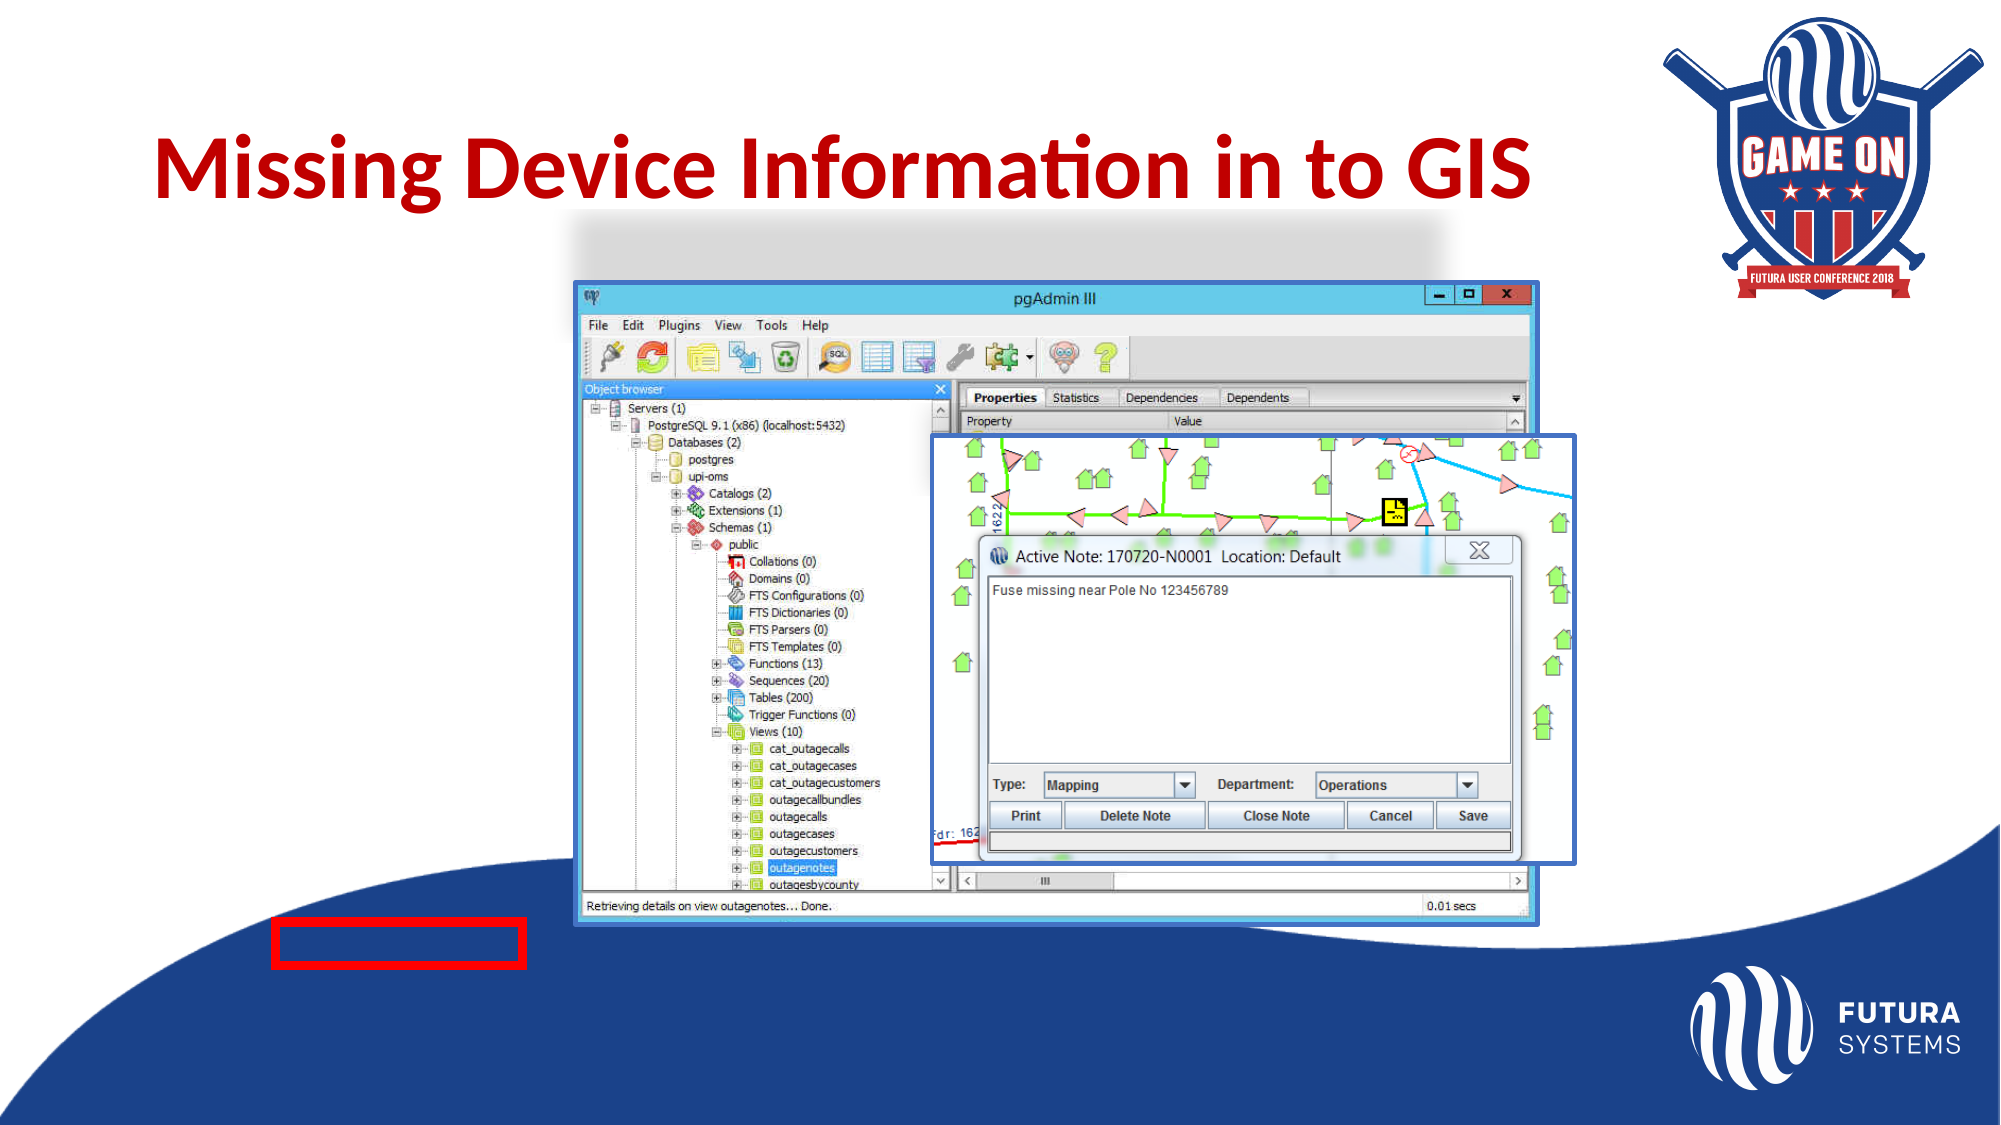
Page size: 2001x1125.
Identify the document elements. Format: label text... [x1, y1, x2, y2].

picture [0, 284, 2000, 1125]
picture [1663, 17, 1984, 300]
title Missing Device Information in to GIS [137, 59, 1663, 278]
